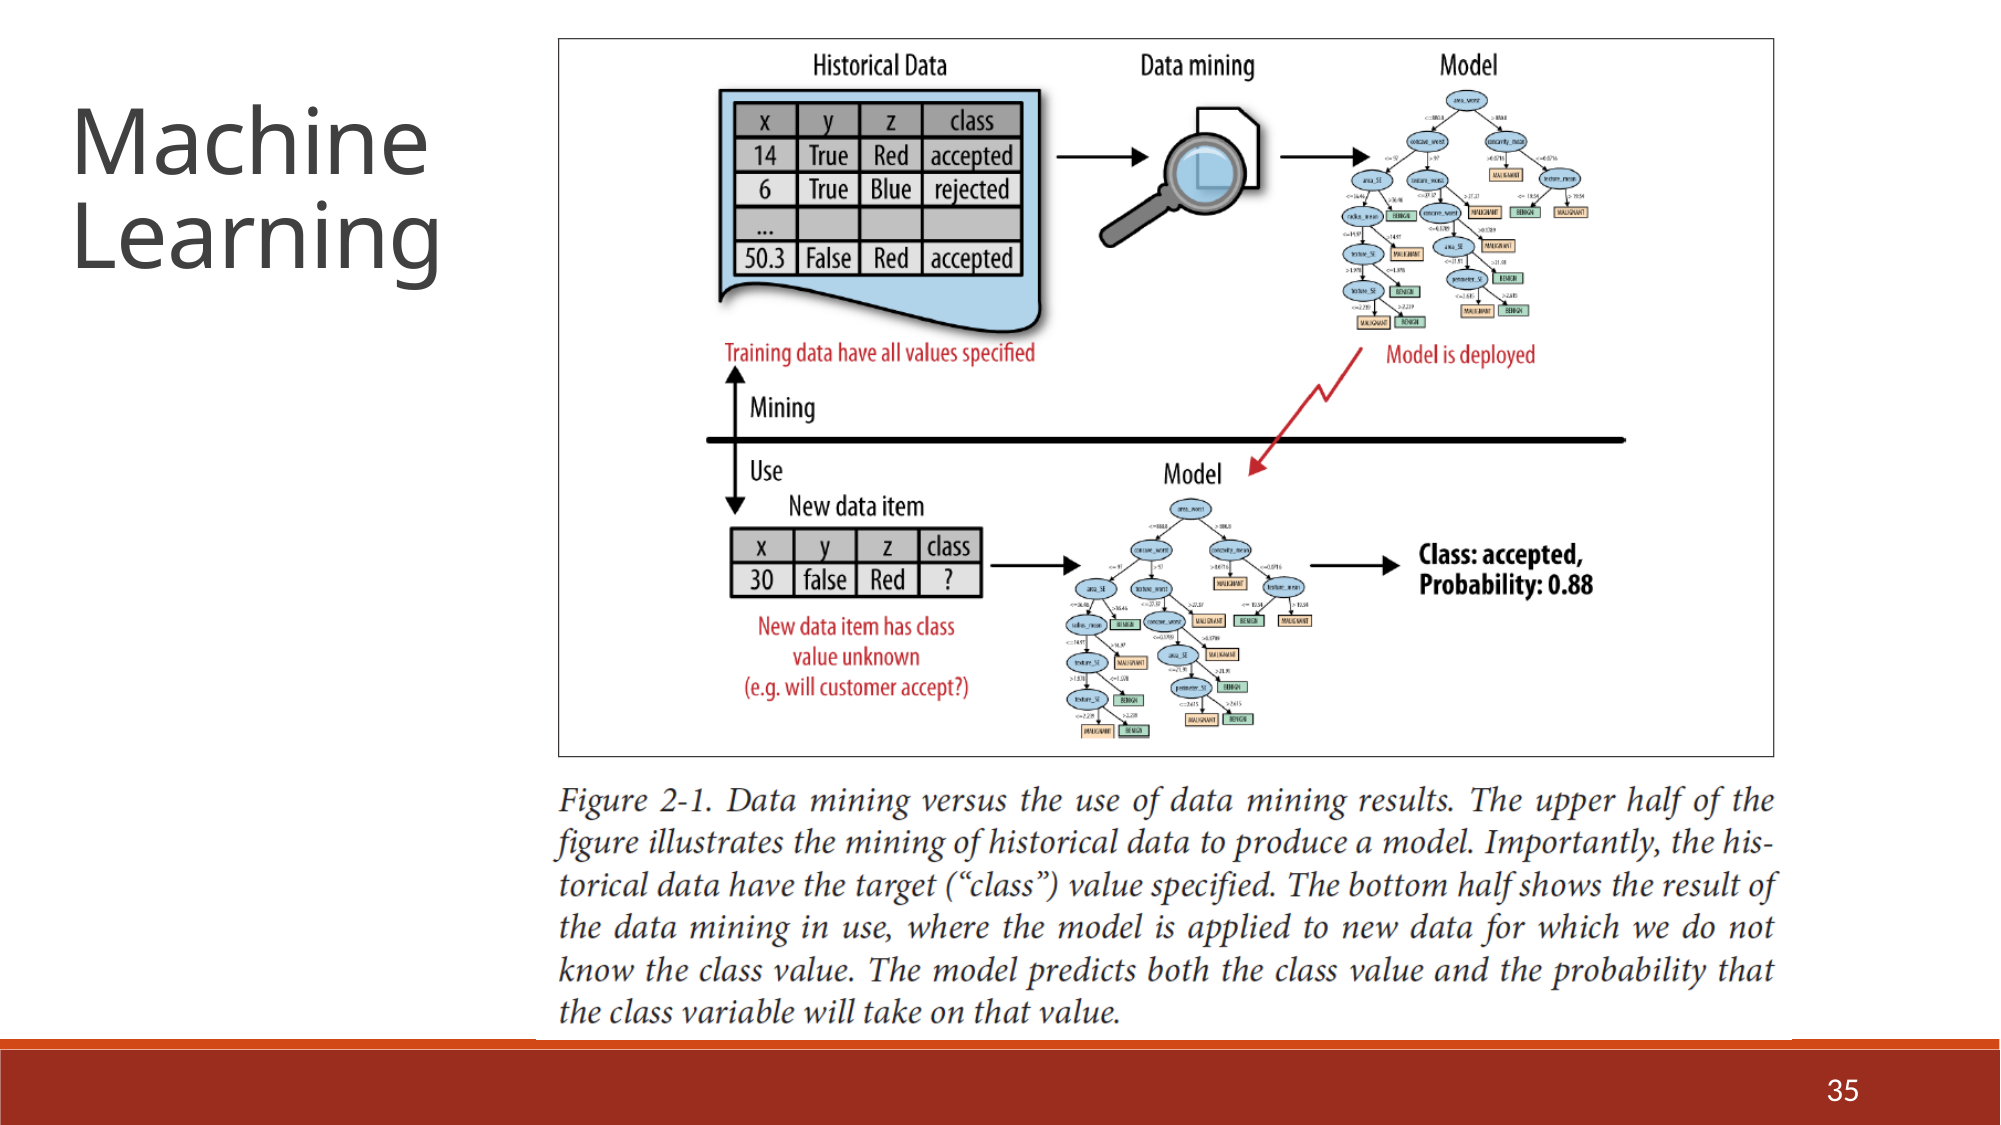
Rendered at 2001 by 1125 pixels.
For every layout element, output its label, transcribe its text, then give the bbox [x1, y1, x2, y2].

text_box Machine Learning [55, 92, 527, 361]
picture [536, 25, 1792, 1041]
slide_number 35 [126, 1061, 1875, 1115]
